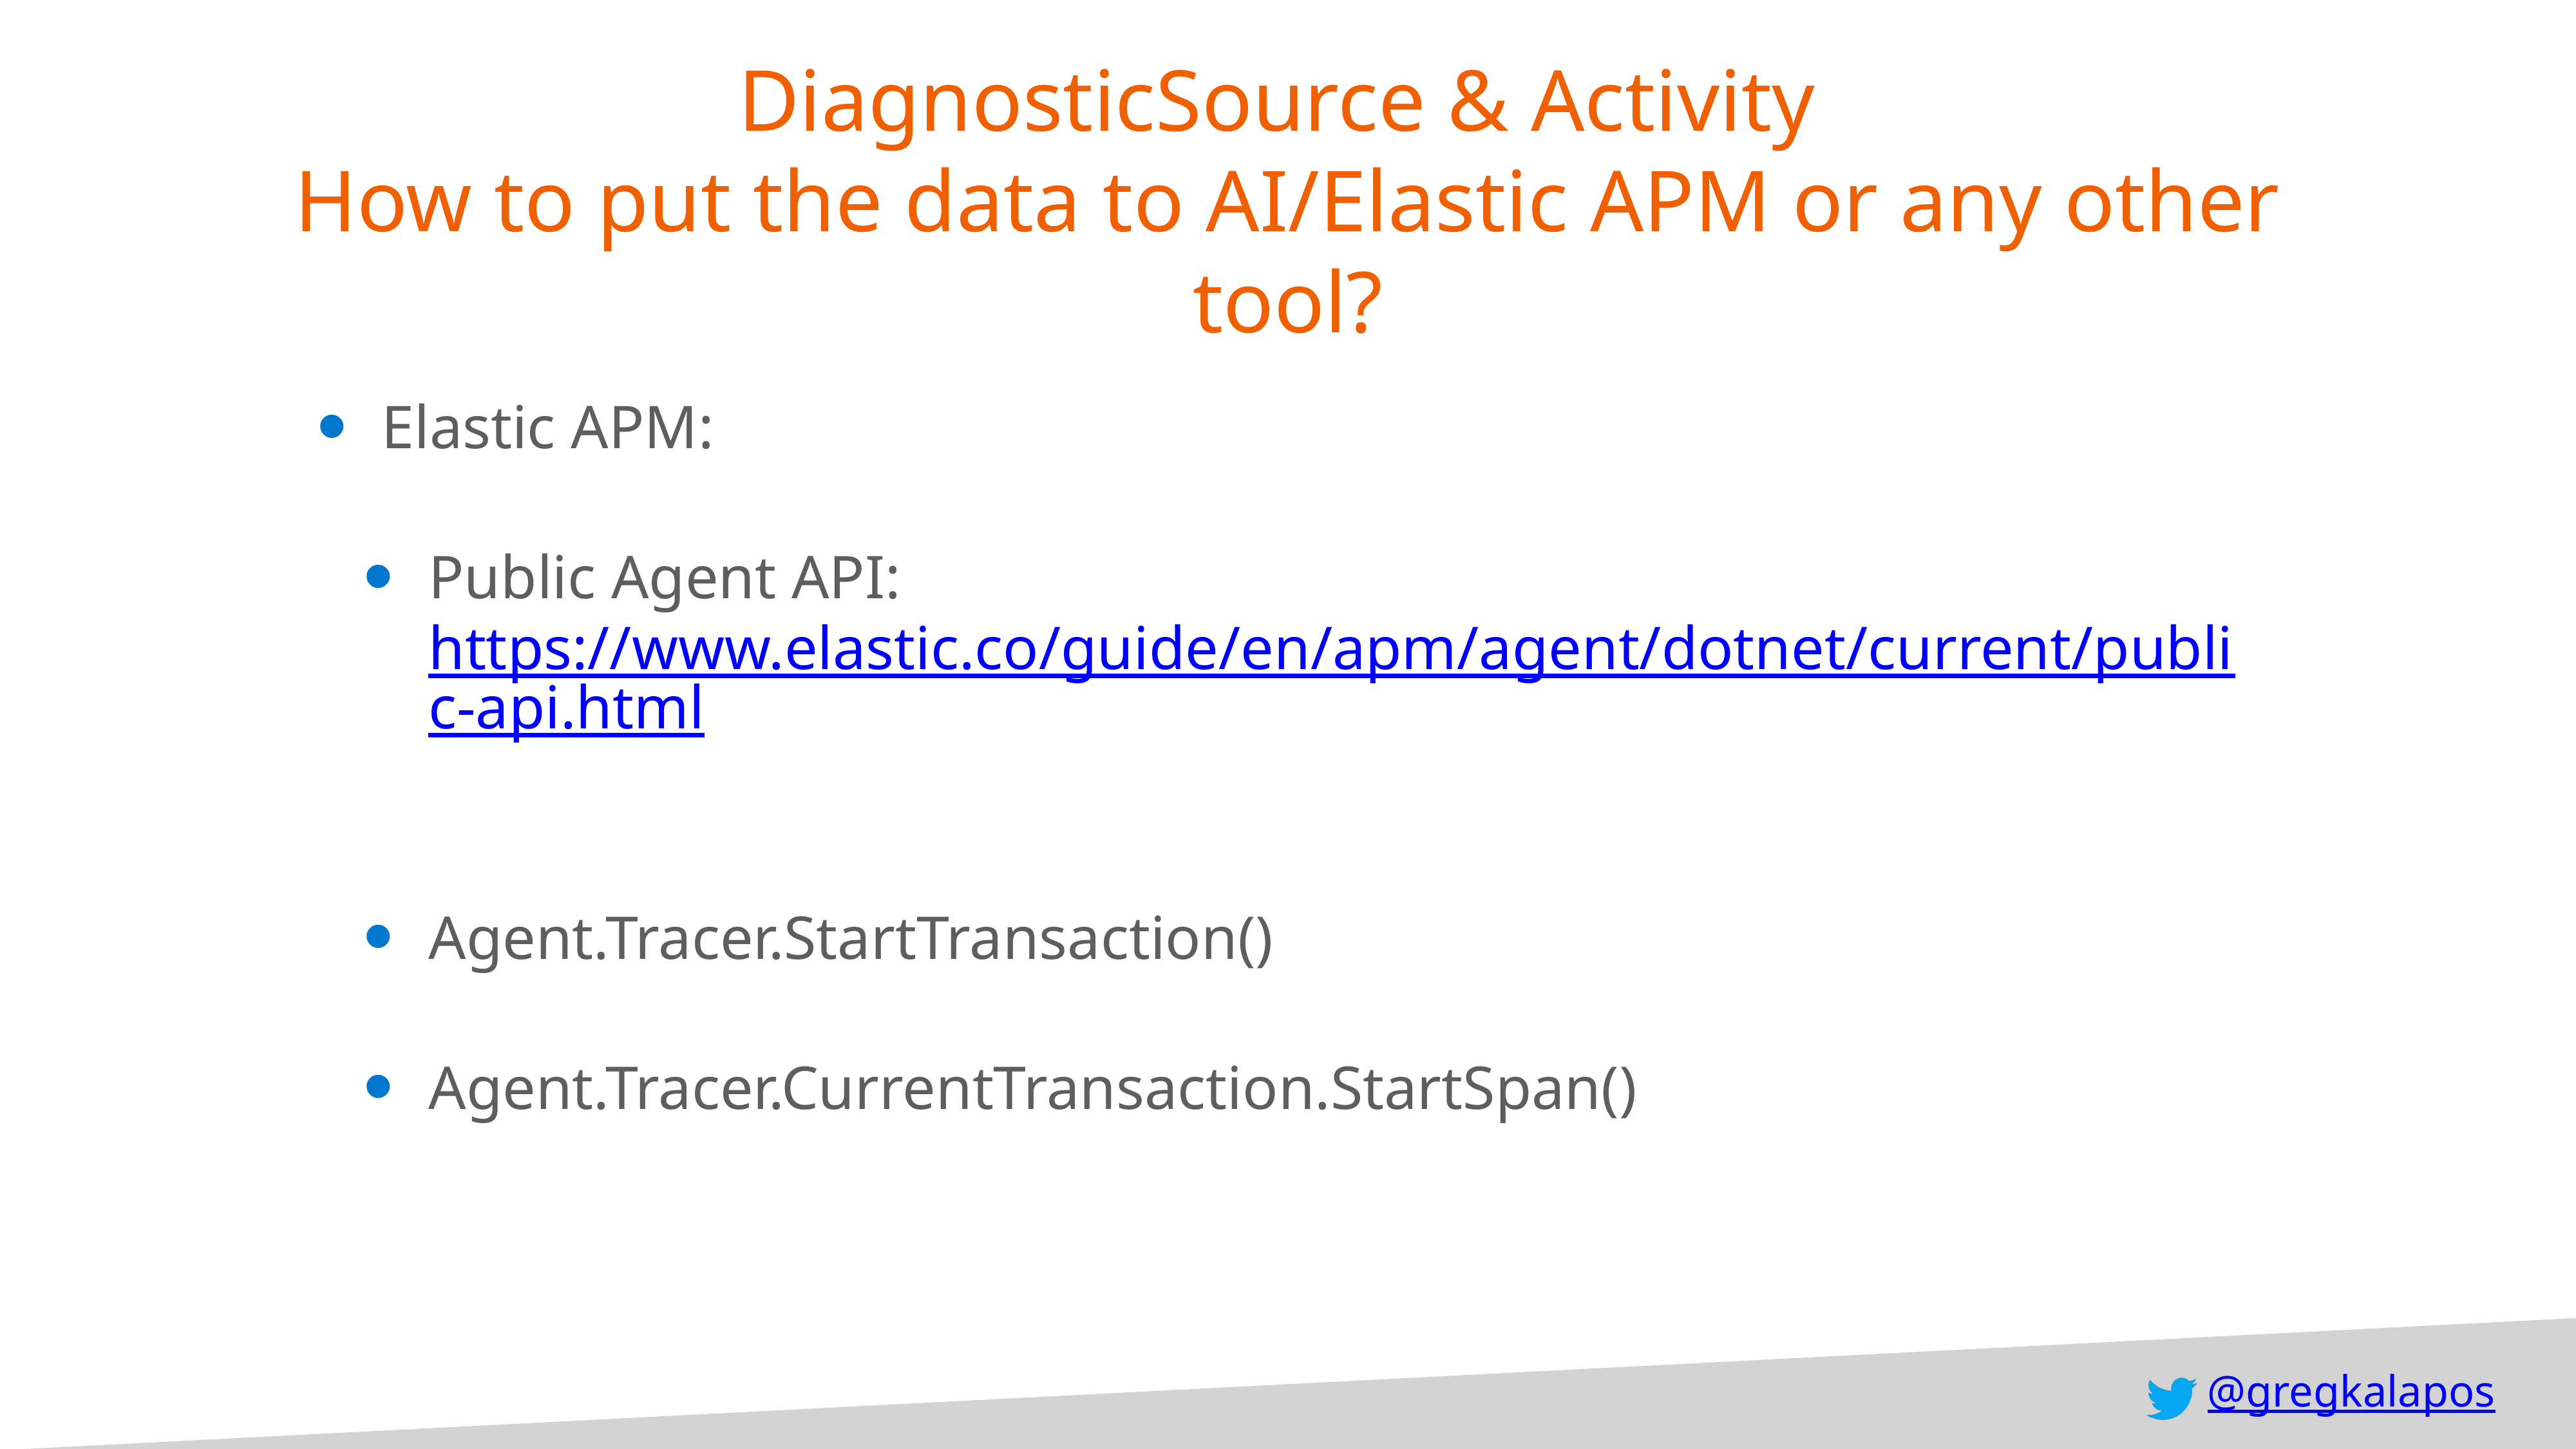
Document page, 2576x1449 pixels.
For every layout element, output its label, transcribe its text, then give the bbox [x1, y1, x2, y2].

title DiagnosticSource & Activity How to put the data to AI/Elastic APM or any other tool? [274, 37, 2302, 359]
list Elastic APM: Public Agent API: https://www.elastic.co/guide/en/apm/agent/dotnet/current/public-api.html Agent.Tracer.StartTransaction() Agent.Tracer.CurrentTransaction.StartSpan() [308, 381, 2267, 1317]
picture [2146, 1373, 2197, 1425]
